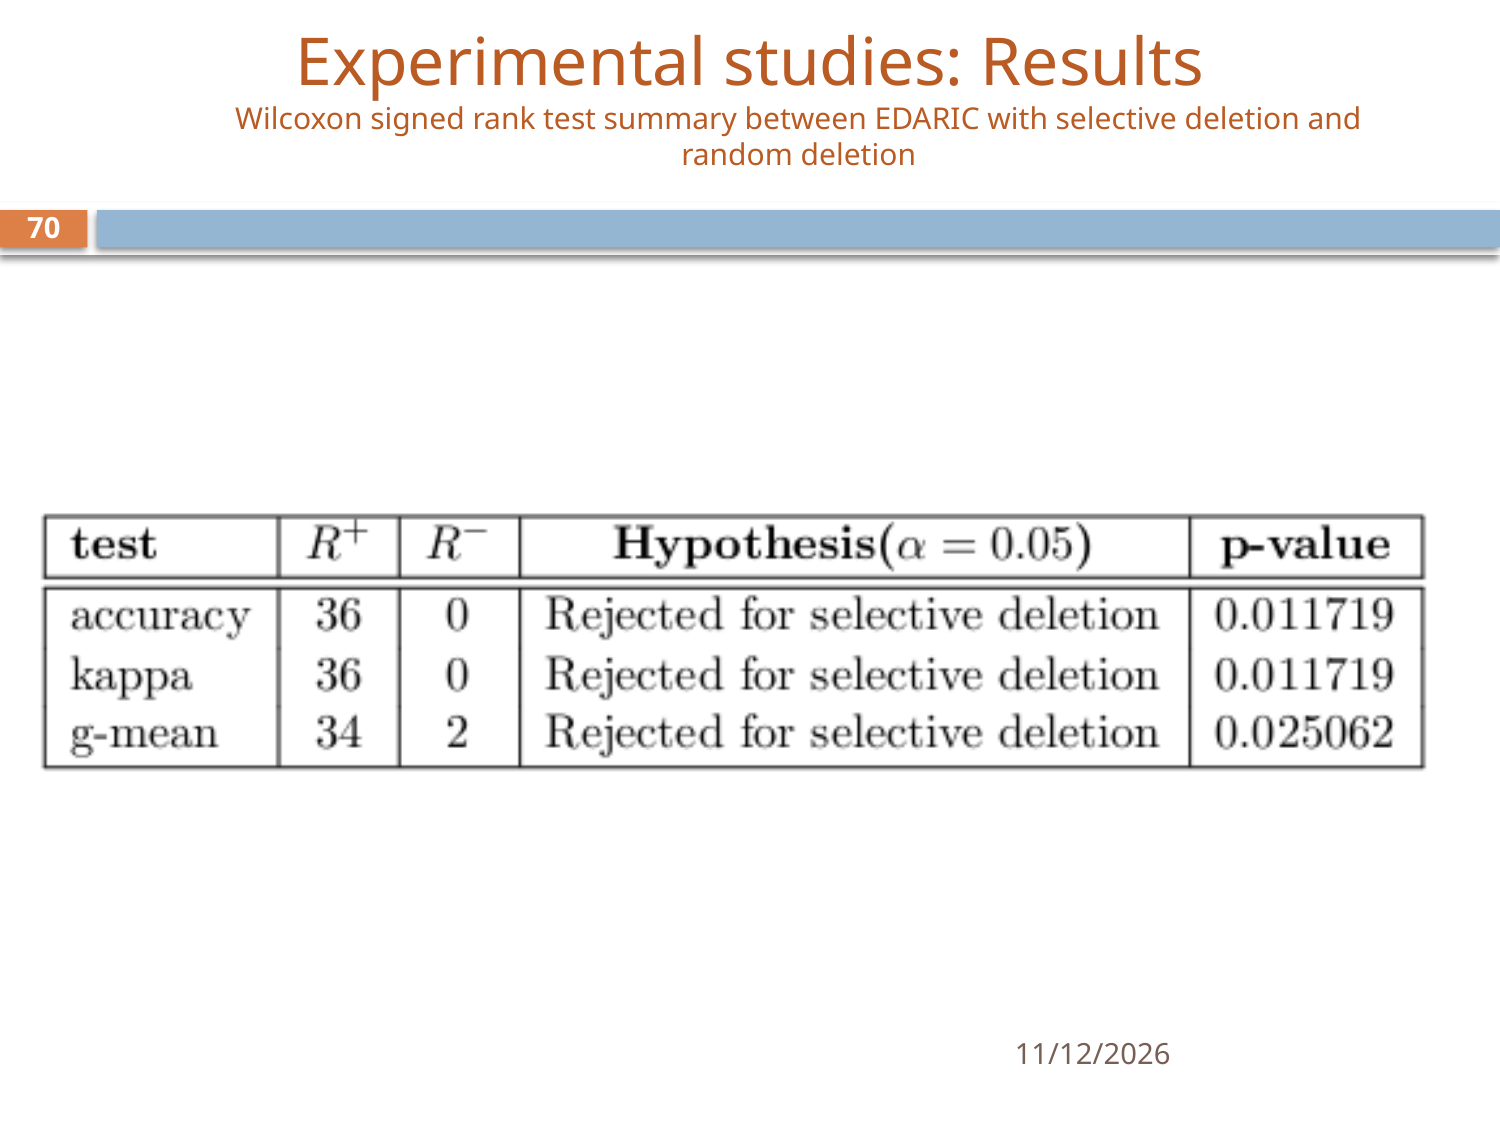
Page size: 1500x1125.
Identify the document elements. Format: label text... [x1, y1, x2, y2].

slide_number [999, 1025, 1438, 1085]
title Experimental studies: Results Wilcoxon signed rank test summary between EDARIC with selective deletion and random deletion [75, 12, 1425, 218]
picture [24, 499, 1450, 782]
slide_number 70 [0, 208, 88, 249]
